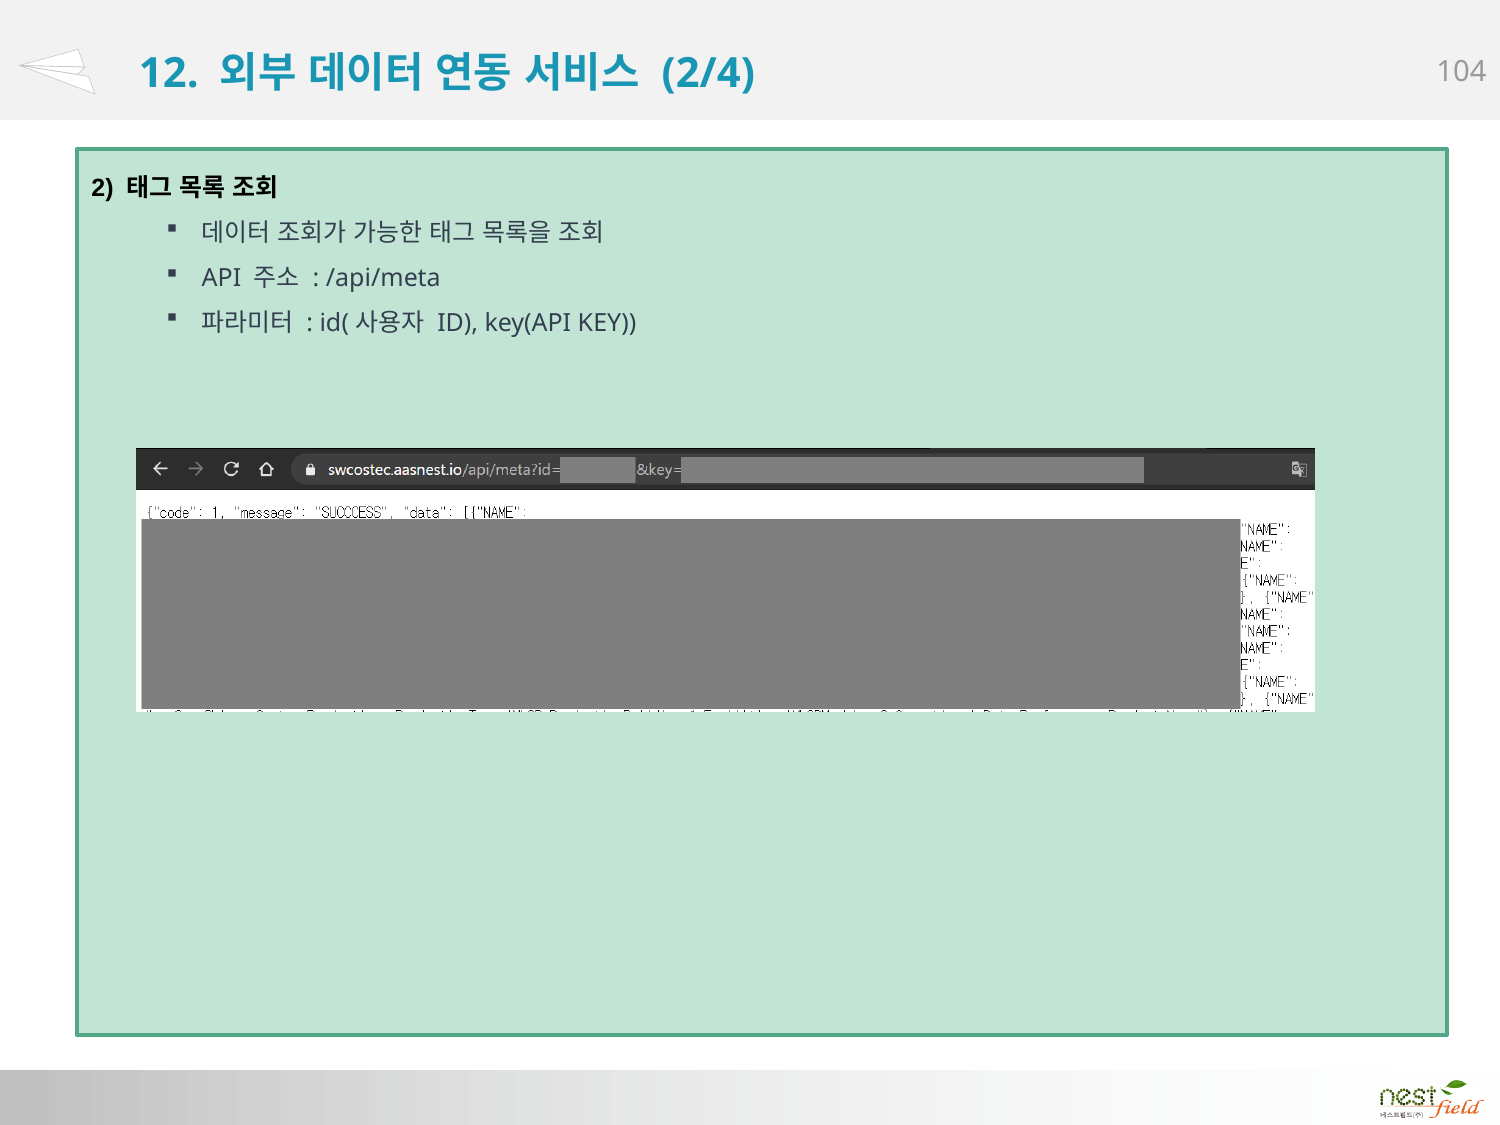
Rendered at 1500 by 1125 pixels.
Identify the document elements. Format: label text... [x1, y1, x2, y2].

title 12. 외부 데이터 연동 서비스 (2/4) [123, 42, 1388, 100]
picture [1376, 1076, 1484, 1118]
text_box [76, 389, 1447, 1035]
text_box 2) 태그 목록 조회 데이터 조회가 가능한 태그 목록을 조회 API 주소 : /api/meta 파라미터 : id(사용자 ID), key(API KEY)) [76, 148, 1500, 389]
picture [136, 448, 1316, 712]
